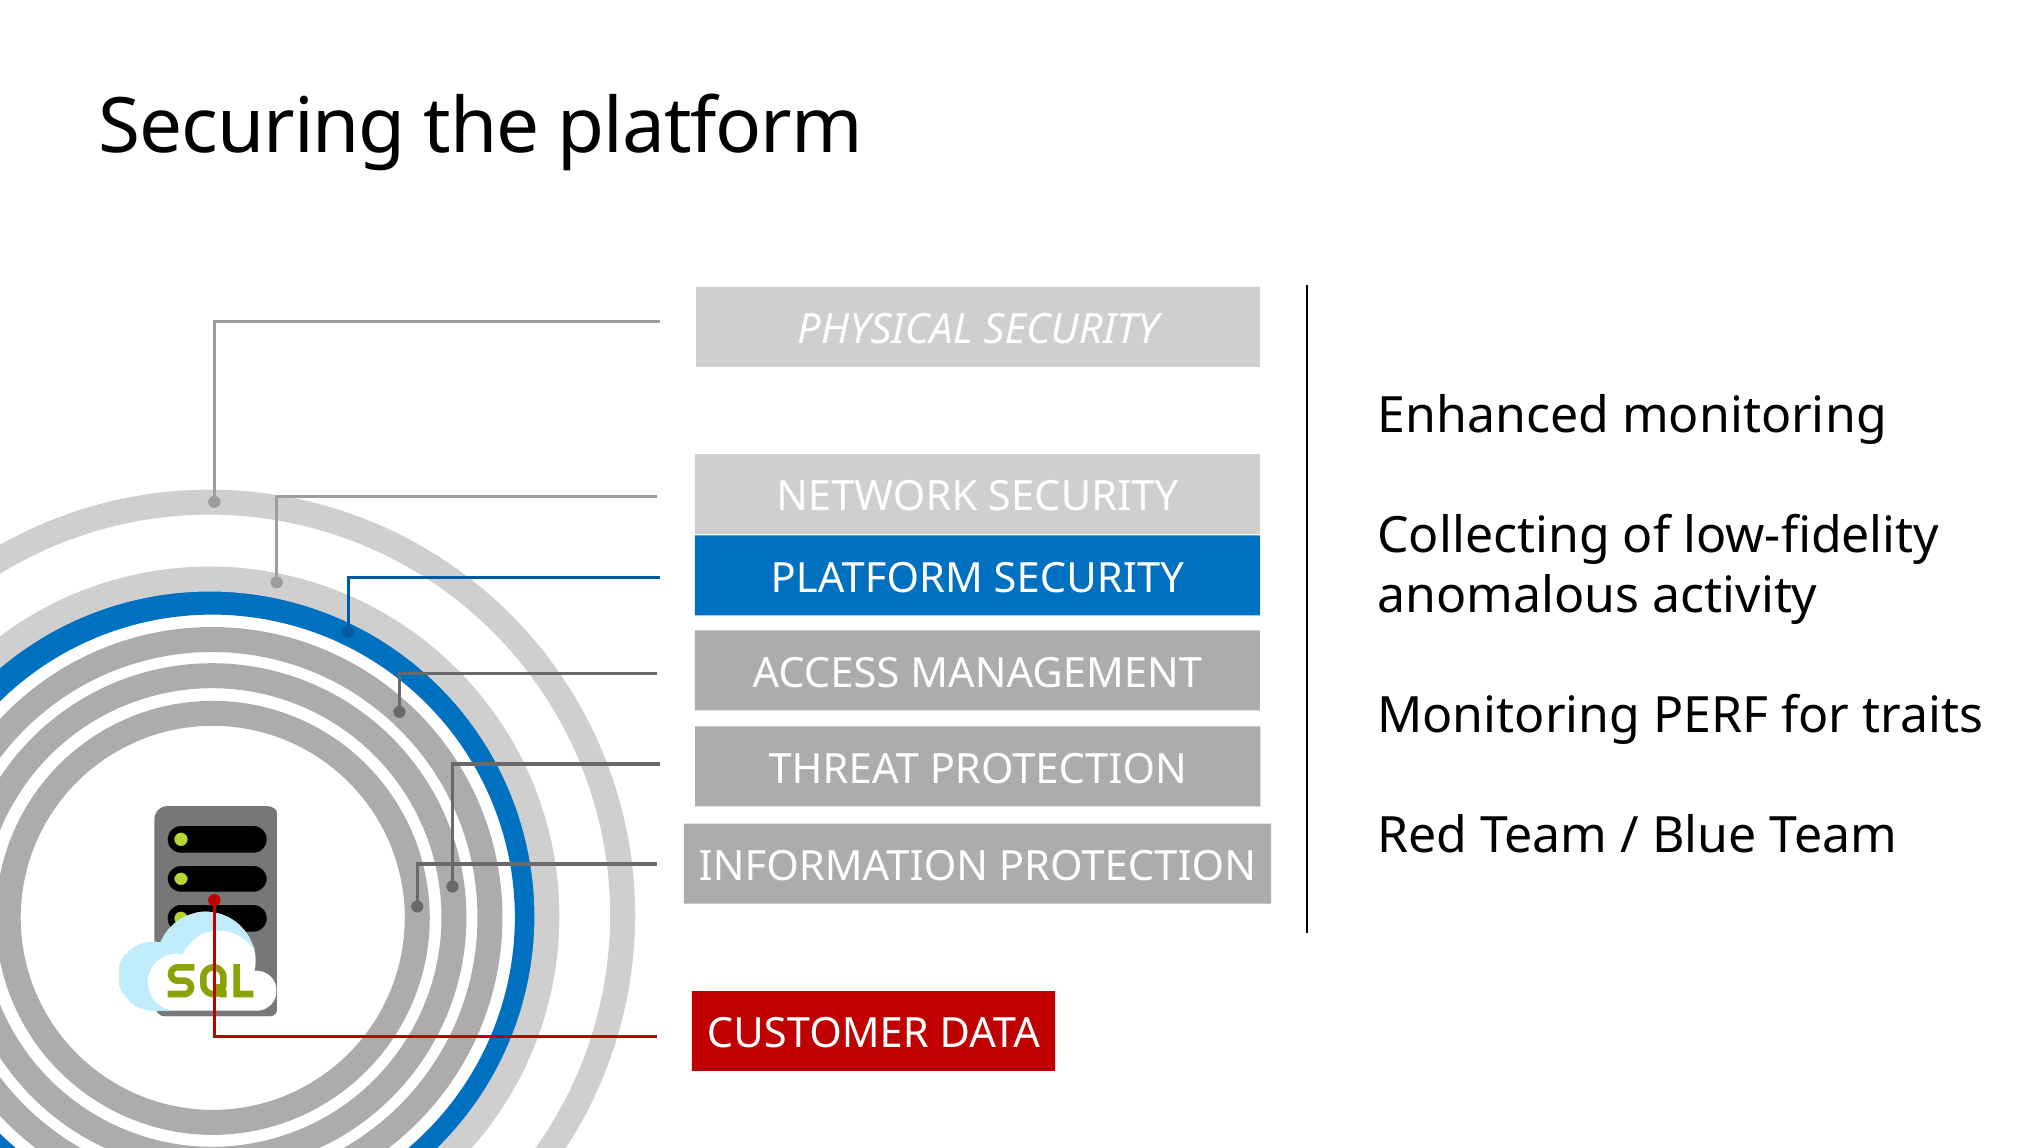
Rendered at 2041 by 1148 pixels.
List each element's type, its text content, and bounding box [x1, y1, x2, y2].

text_box [214, 919, 657, 1038]
text_box [411, 863, 658, 913]
picture [116, 805, 277, 1017]
text_box [270, 496, 657, 589]
text_box [393, 673, 657, 719]
text_box PHYSICAL SECURITY [696, 286, 1260, 367]
text_box NETWORK SECURITY [694, 454, 1260, 535]
title Securing the platform [98, 76, 1943, 170]
text_box ACCESS MANAGEMENT [694, 630, 1260, 711]
text_box CUSTOMER DATA [691, 991, 1056, 1071]
text_box Enhanced monitoring Collecting of low-fidelity anomalous activity Monitoring PERF for traits Red Team / Blue Team [1347, 358, 2041, 887]
text_box [342, 577, 660, 639]
text_box PLATFORM SECURITY [694, 535, 1260, 616]
text_box THREAT PROTECTION [695, 726, 1261, 807]
text_box [452, 764, 660, 863]
text_box INFORMATION PROTECTION [683, 823, 1272, 904]
text_box [0, 502, 623, 1148]
text_box [208, 321, 660, 509]
